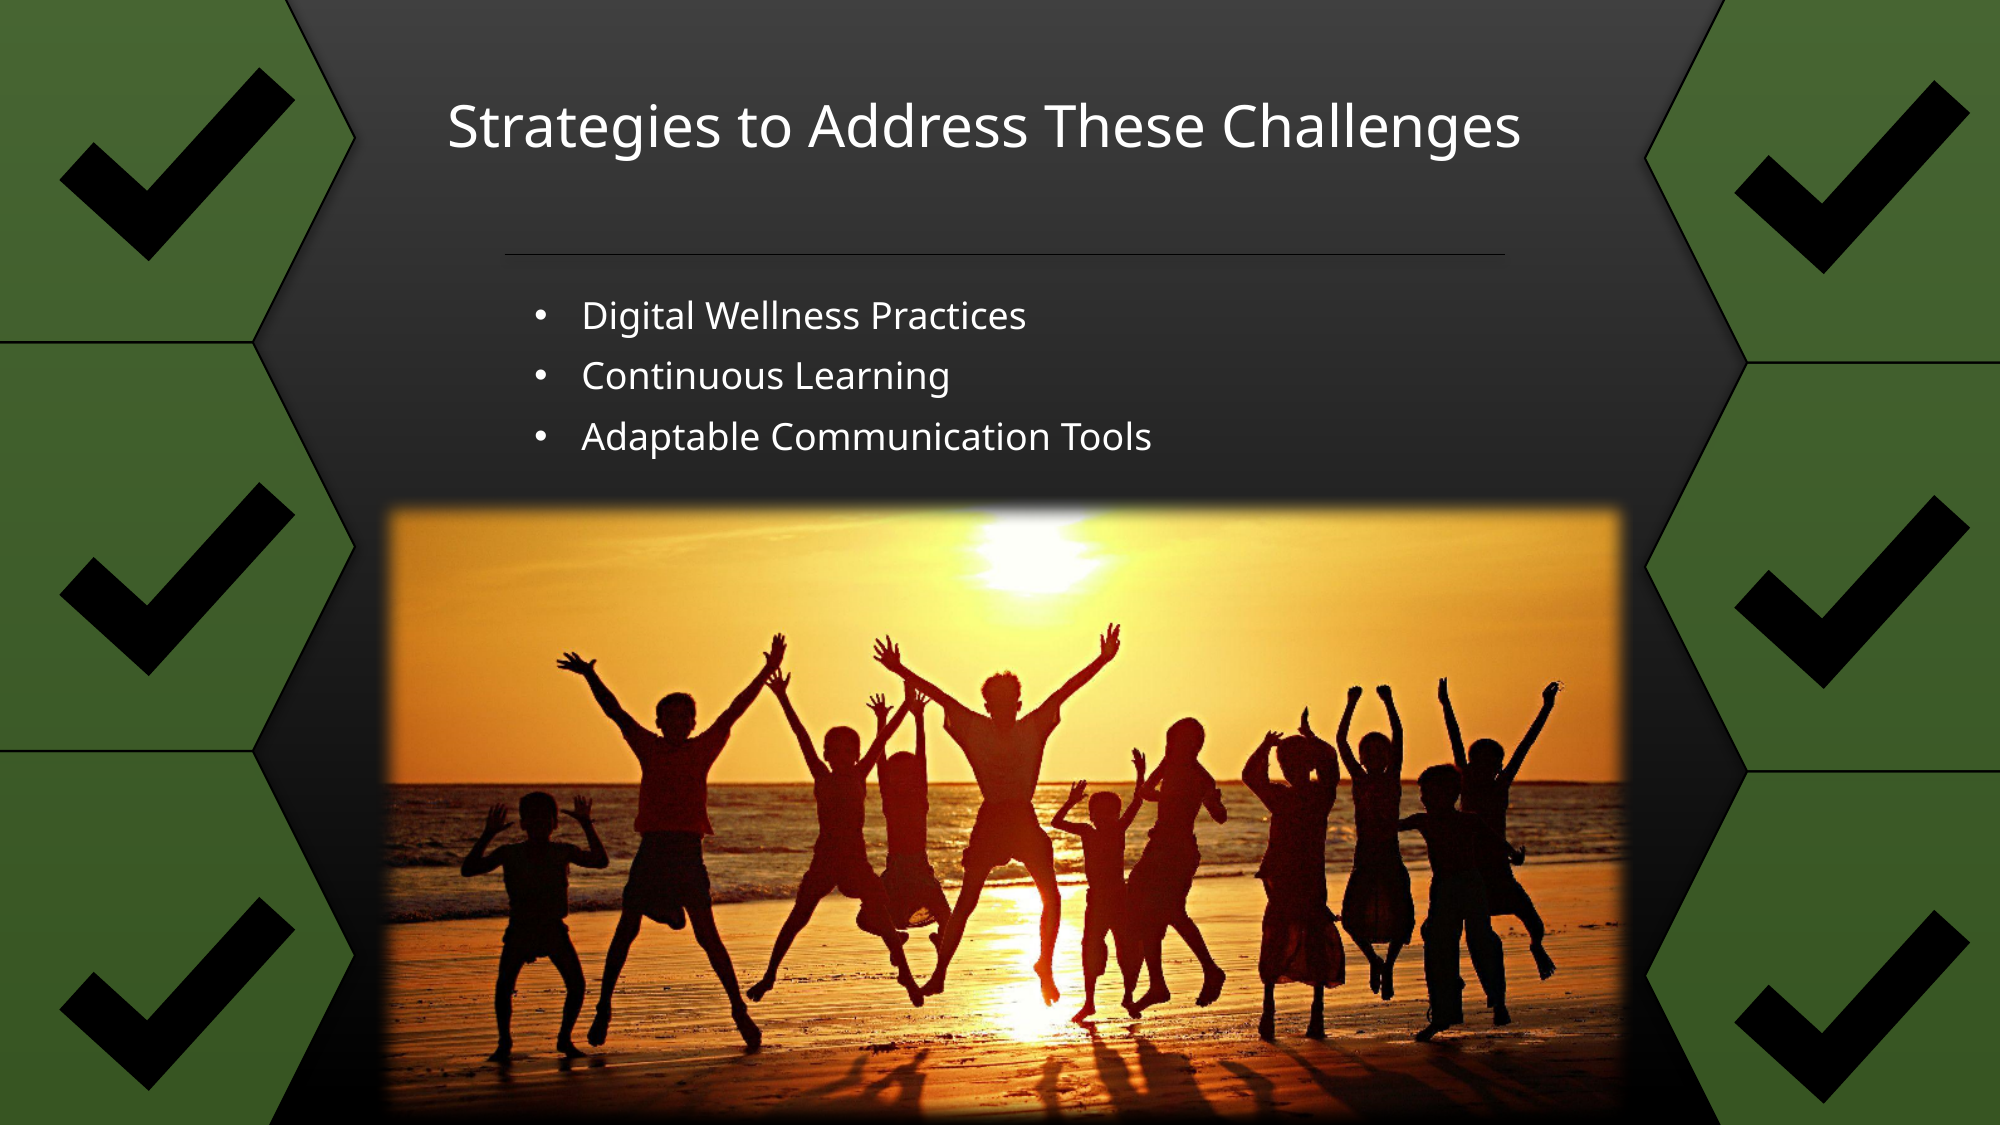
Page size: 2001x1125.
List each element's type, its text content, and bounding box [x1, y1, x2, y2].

text_box [1734, 909, 1971, 1104]
text_box [1734, 495, 1971, 689]
text_box Strategies to Address These Challenges [422, 81, 1548, 167]
text_box [59, 67, 296, 262]
text_box Continuous Learning [519, 344, 1451, 405]
text_box [0, 0, 357, 1125]
text_box [1734, 80, 1971, 275]
text_box [59, 896, 296, 1091]
text_box Adaptable Communication Tools [519, 405, 1451, 465]
text_box [1643, 0, 2000, 1125]
text_box Digital Wellness Practices [519, 284, 1451, 344]
text_box [59, 482, 296, 677]
picture [376, 496, 1633, 1125]
